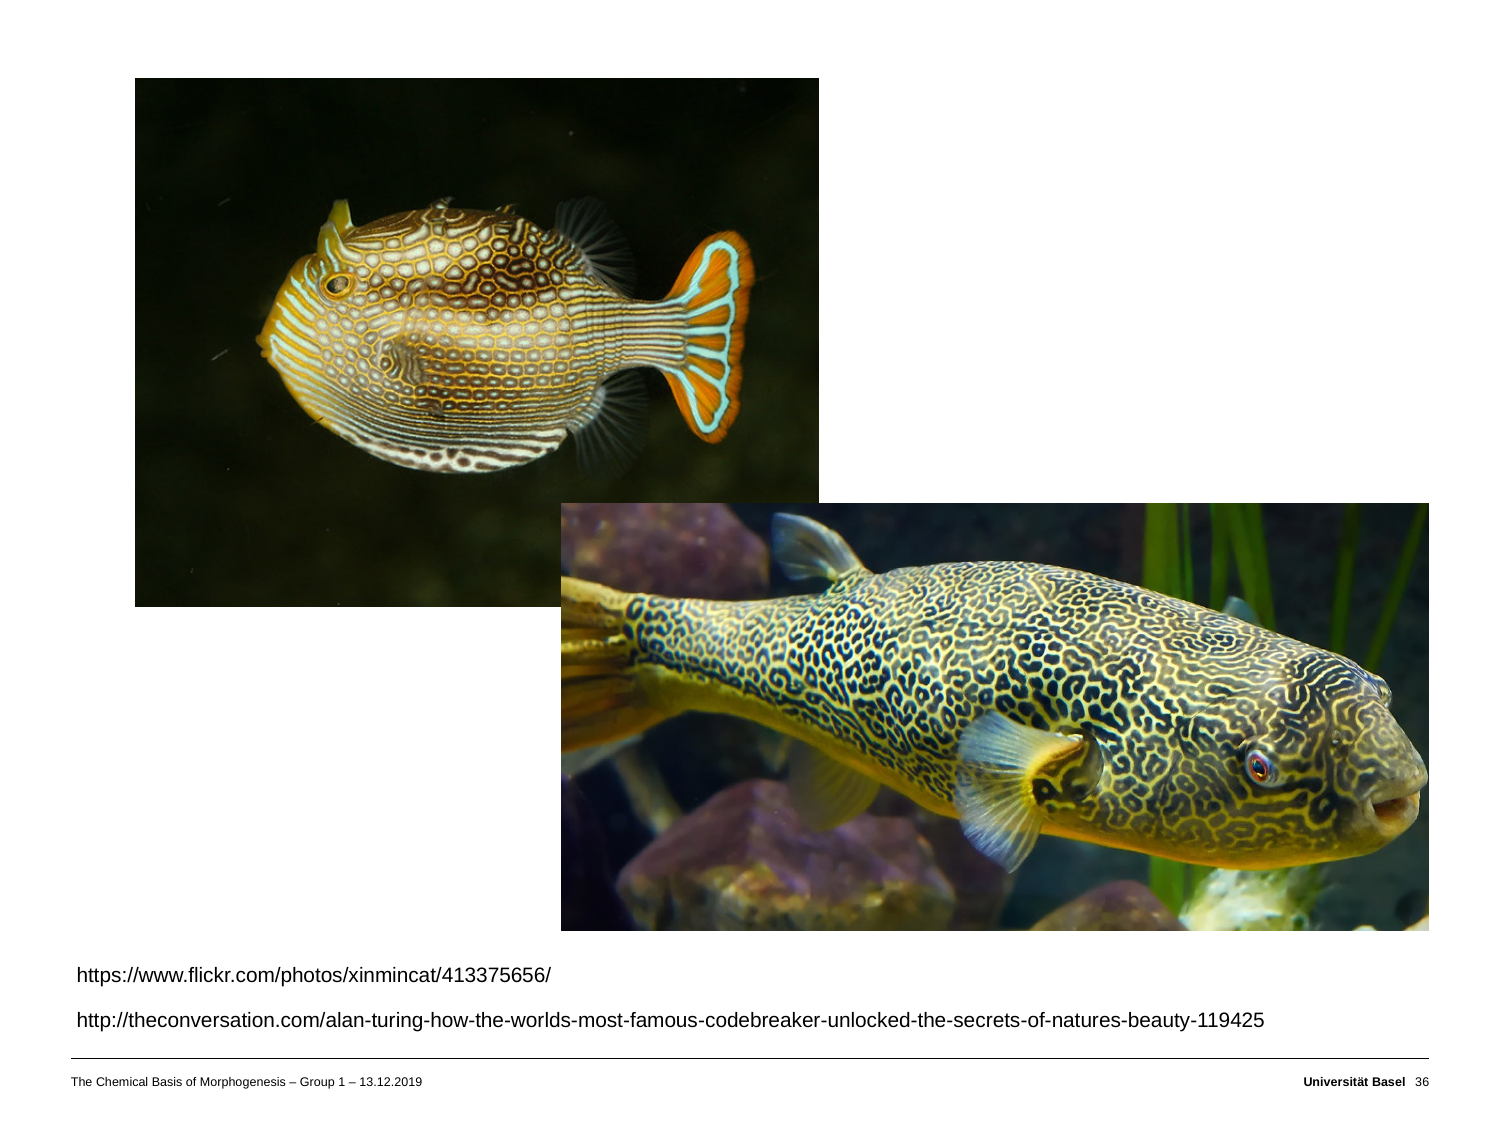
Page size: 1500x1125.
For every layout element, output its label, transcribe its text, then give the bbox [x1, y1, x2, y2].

text_box https://www.flickr.com/photos/xinmincat/413375656/ http://theconversation.com/alan-turing-how-the-worlds-most-famous-codebreaker-unlocked-the-secrets-of-natures-beauty-119425 [76, 940, 227, 1091]
slide_number 36 [1405, 1070, 1430, 1100]
footer Universität Basel [1092, 1070, 1405, 1100]
picture [135, 77, 1429, 931]
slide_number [70, 1070, 425, 1100]
